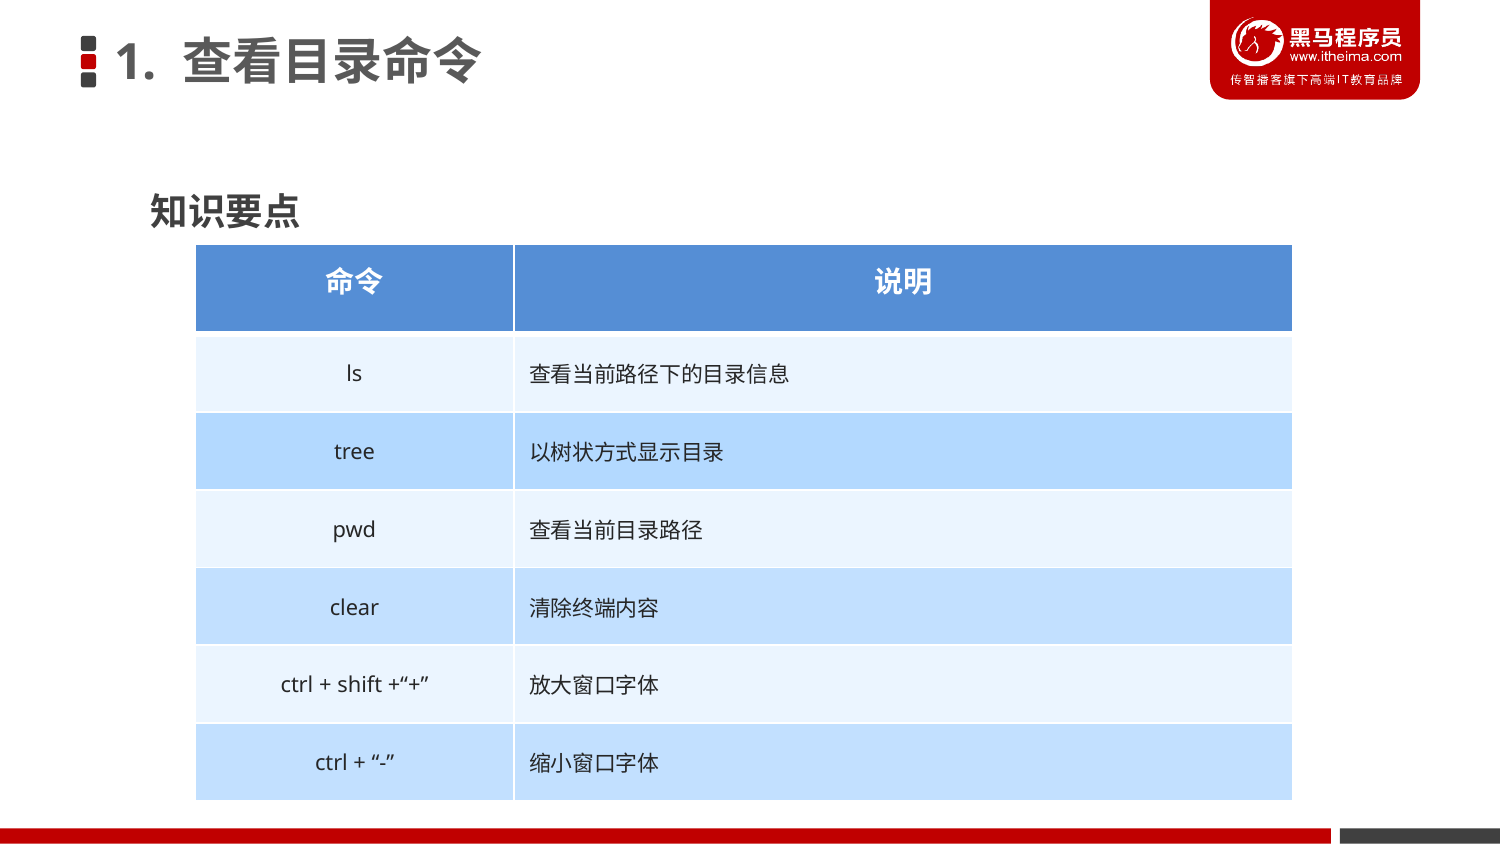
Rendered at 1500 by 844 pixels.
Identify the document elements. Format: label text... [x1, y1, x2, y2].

picture [1212, 8, 1421, 94]
table_header 命令 [196, 245, 513, 331]
table_header 放大窗口字体 [515, 646, 1292, 722]
table_cell ls [196, 337, 513, 411]
text_box 知识要点 [135, 157, 713, 241]
table_cell tree [196, 413, 513, 489]
text_box 1. 查看目录命令 [103, 0, 987, 130]
table_header ctrl + shift +“+” [196, 646, 513, 722]
table_cell 查看当前路径下的目录信息 [515, 337, 1292, 411]
table_cell pwd [196, 491, 513, 567]
table_cell clear [196, 568, 513, 644]
table_header 说明 [515, 245, 1292, 331]
table_header 缩小窗口字体 [515, 724, 1292, 800]
table_cell 查看当前目录路径 [515, 491, 1292, 567]
table_cell 以树状方式显示目录 [515, 413, 1292, 489]
table_header ctrl + “-” [196, 724, 513, 800]
table_cell 清除终端内容 [515, 568, 1292, 644]
